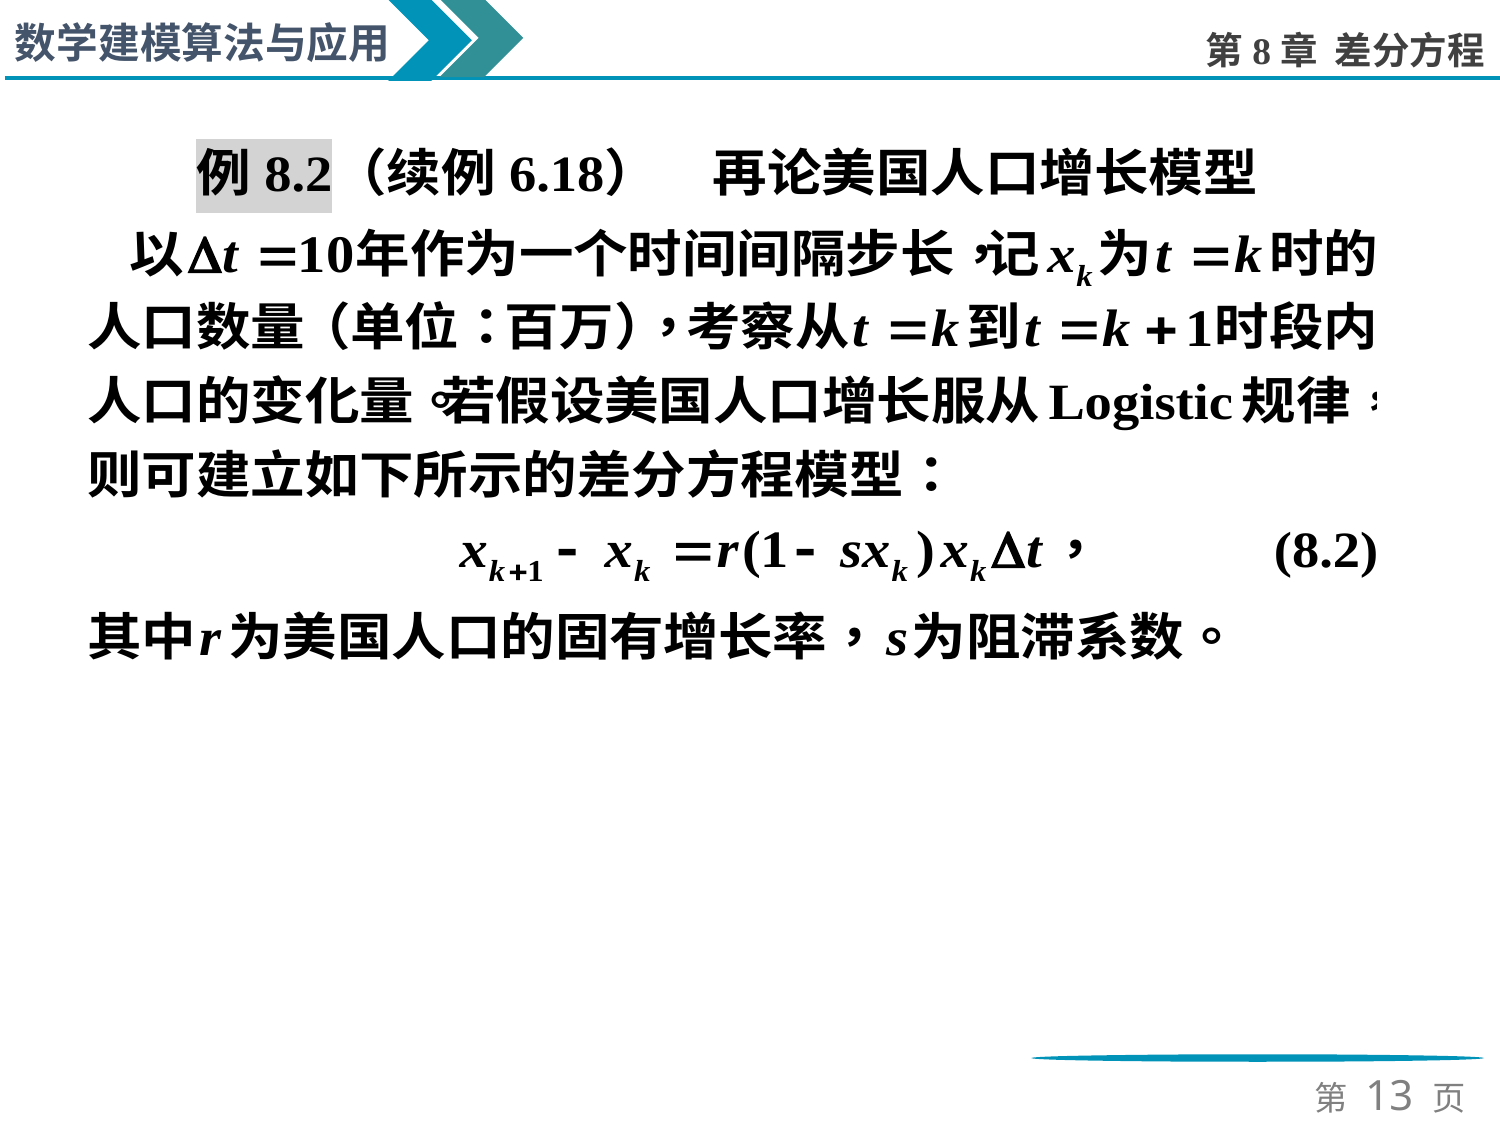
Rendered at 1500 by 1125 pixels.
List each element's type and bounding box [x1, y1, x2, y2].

text_box [87, 132, 1377, 766]
